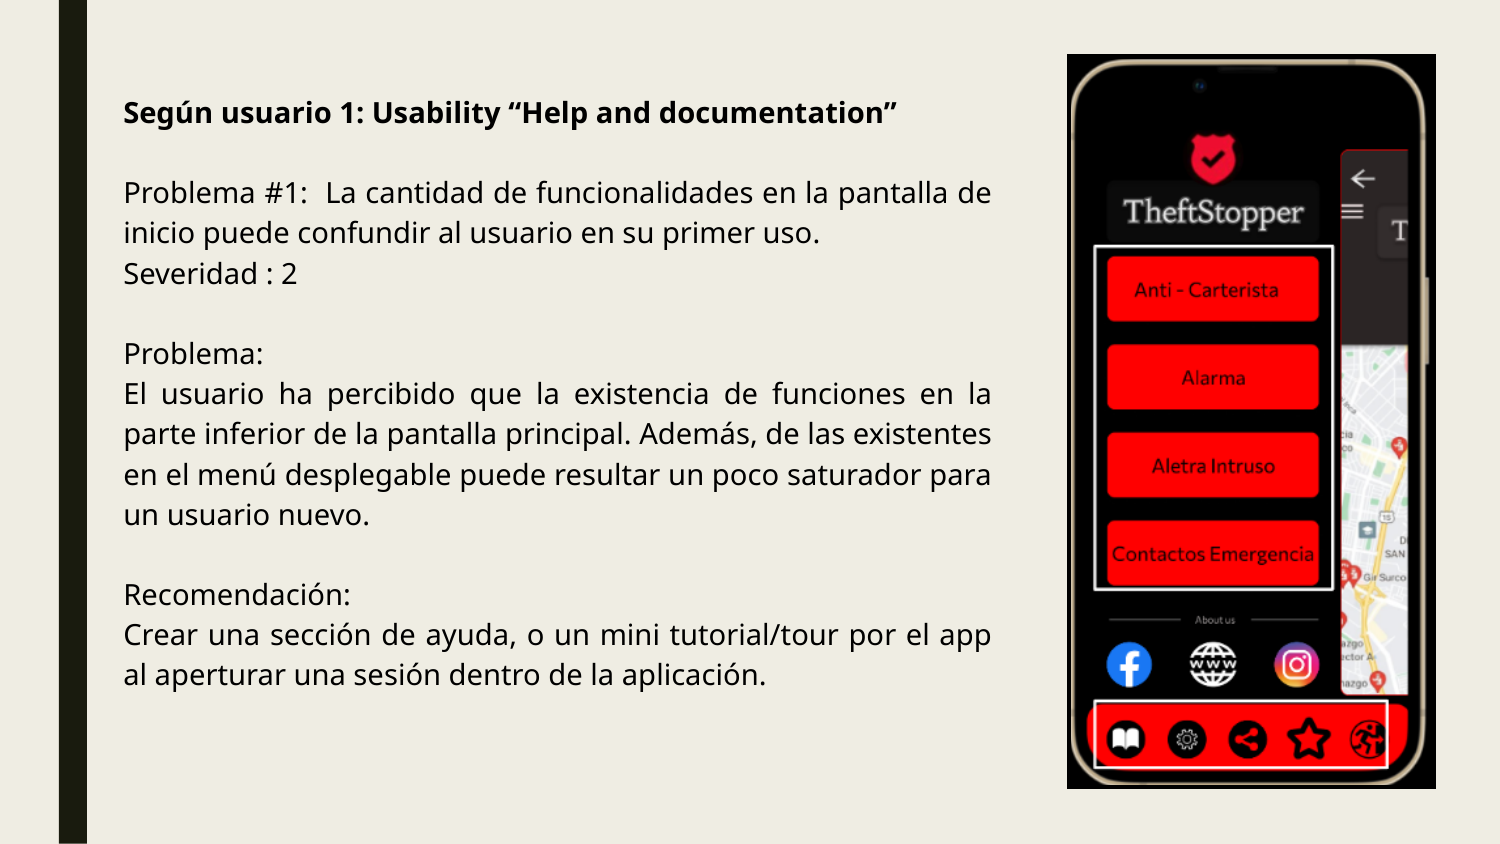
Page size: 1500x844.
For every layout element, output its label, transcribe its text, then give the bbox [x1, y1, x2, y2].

text_box Según usuario 1: Usability “Help and documentation” Problema #1: La cantidad de funcionalidades en la pantalla de inicio puede confundir al usuario en su primer uso. Severidad : 2 Problema: El usuario ha percibido que la existencia de funciones en la parte inferior de la pantalla principal. Además, de las existentes en el menú desplegable puede resultar un poco saturador para un usuario nuevo. Recomendación: Crear una sección de ayuda, o un mini tutorial/tour por el app al aperturar una sesión dentro de la aplicación. [108, 131, 1008, 713]
picture [1070, 58, 1432, 786]
